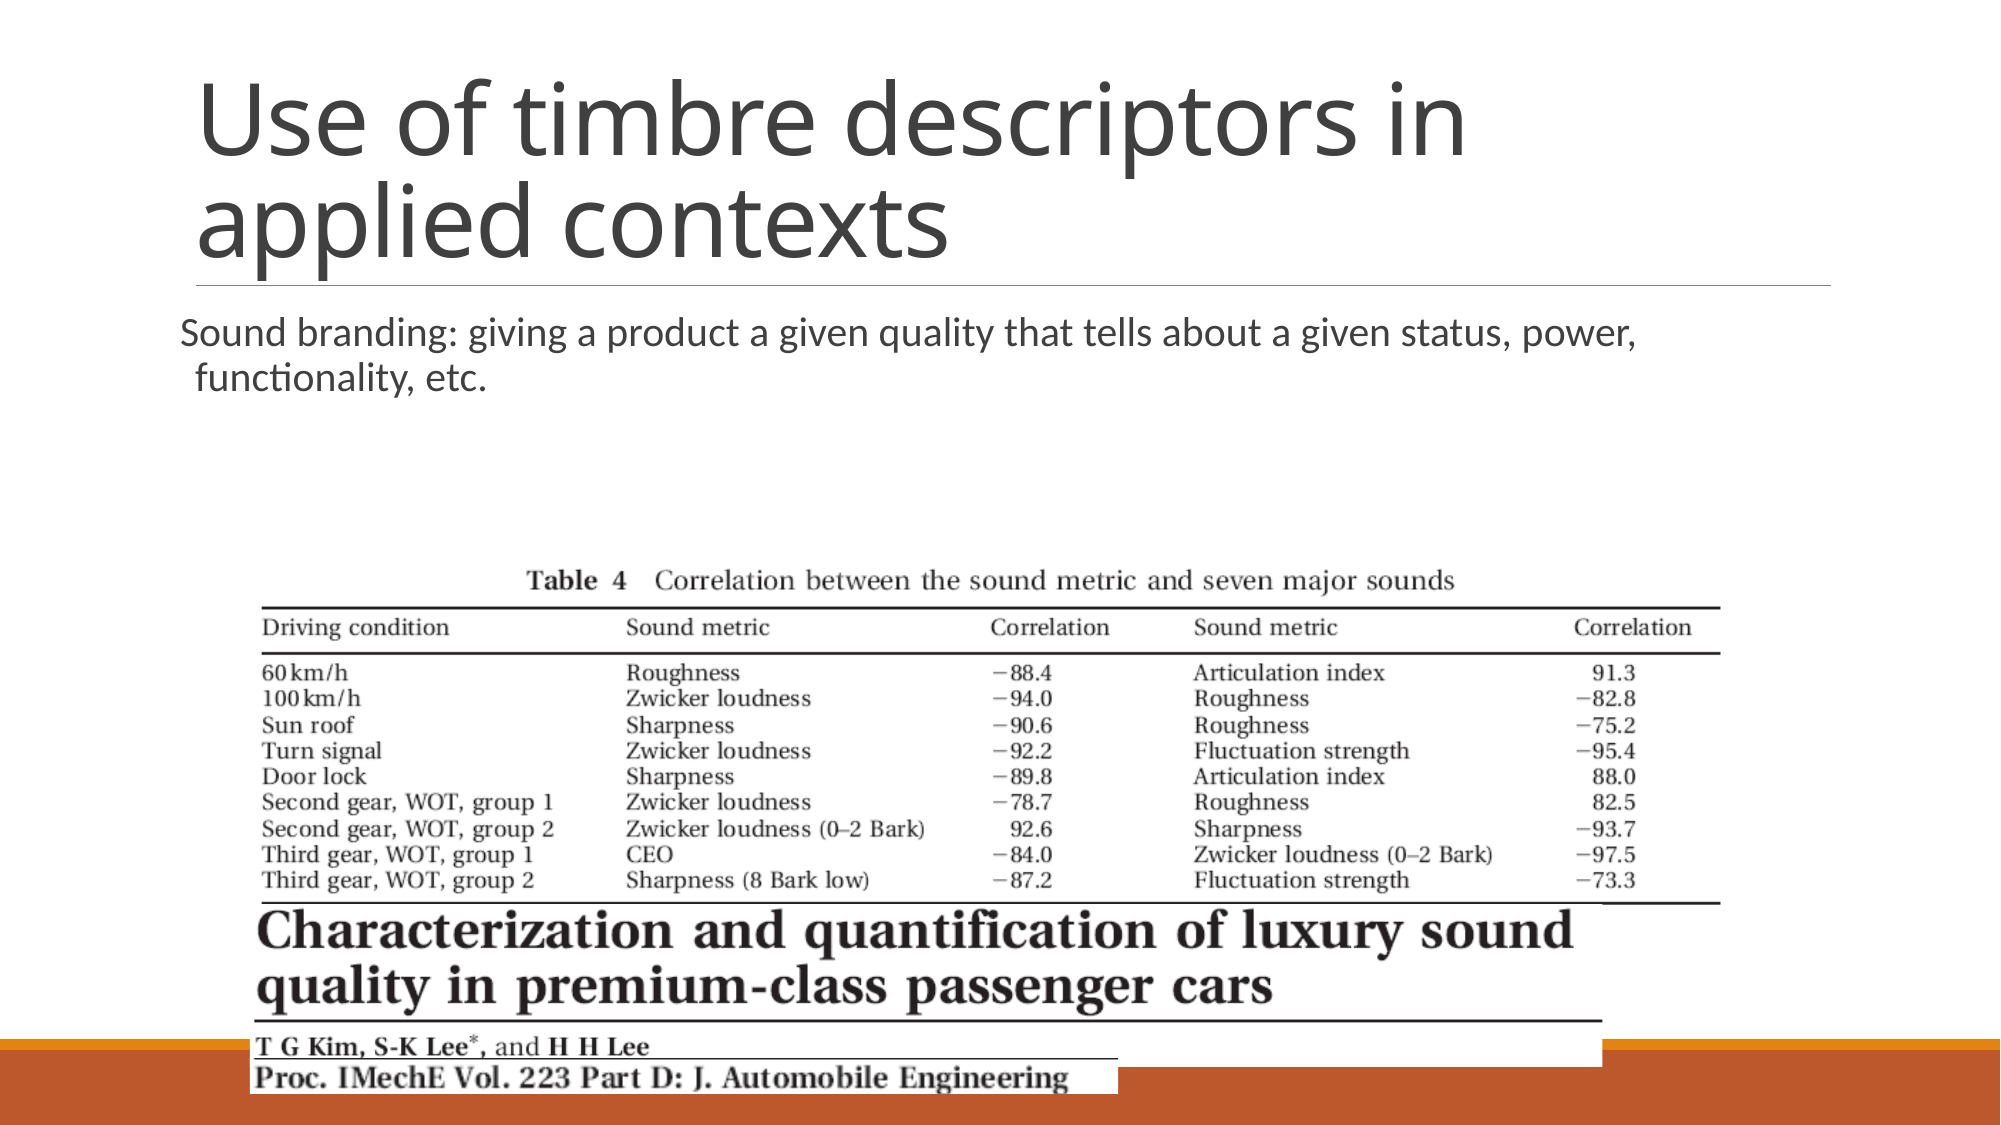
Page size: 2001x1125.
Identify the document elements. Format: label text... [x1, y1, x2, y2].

title Use of timbre descriptors in applied contexts [180, 47, 1830, 285]
picture [249, 550, 1751, 1094]
list Sound branding: giving a product a given quality that tells about a given status, power, functionality, etc. [180, 302, 1830, 963]
